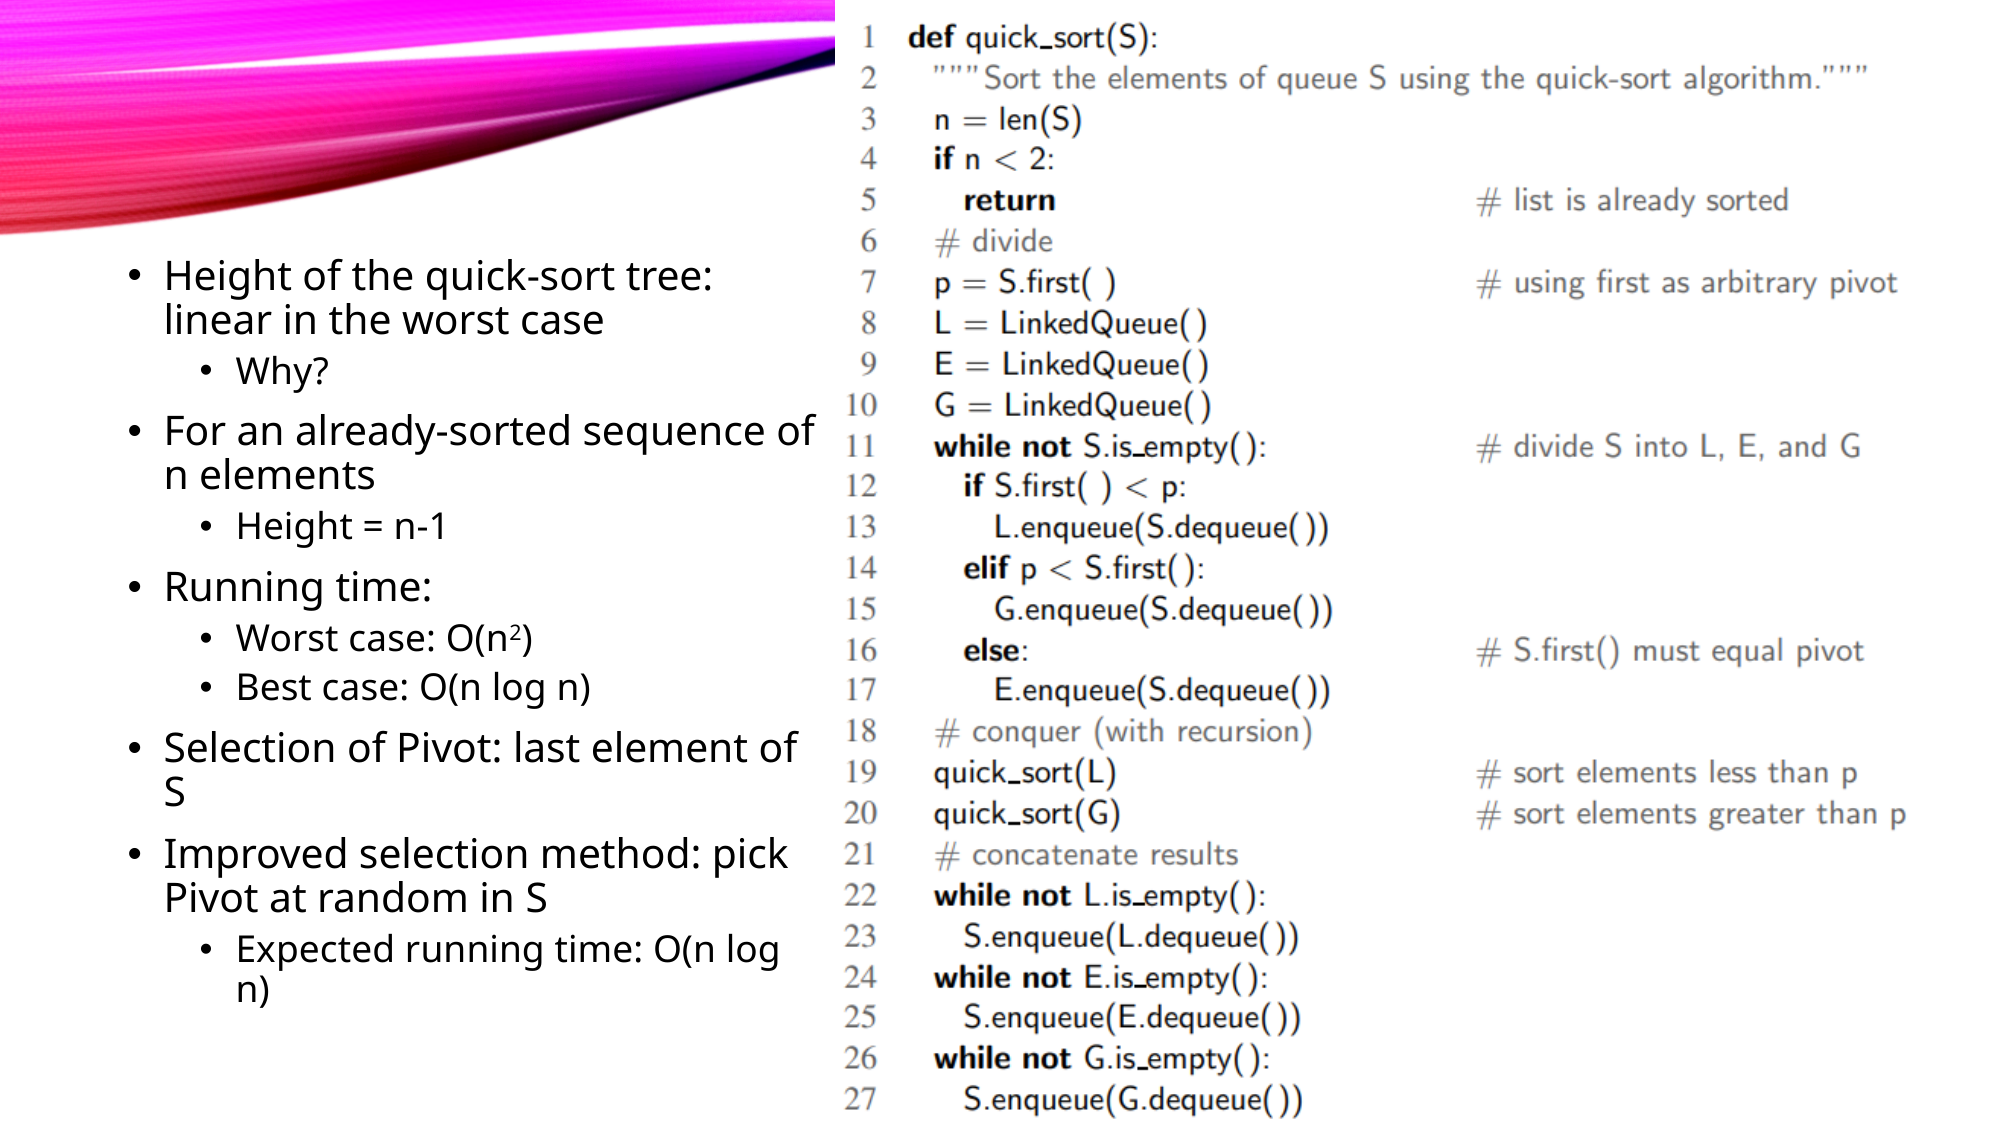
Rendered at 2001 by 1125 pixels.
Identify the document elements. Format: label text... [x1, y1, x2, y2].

title Quick Sort [474, 125, 835, 247]
list Height of the quick-sort tree: linear in the worst case Why? For an already-sorted sequence of n elements Height = n-1 Running time: Worst case: O(n2) Best case: O(n log n) Selection of Pivot: last element of S Improved selection method: pick Pivot at random in S Expected running time: O(n log n) [112, 247, 835, 1021]
picture [0, 0, 2000, 1125]
